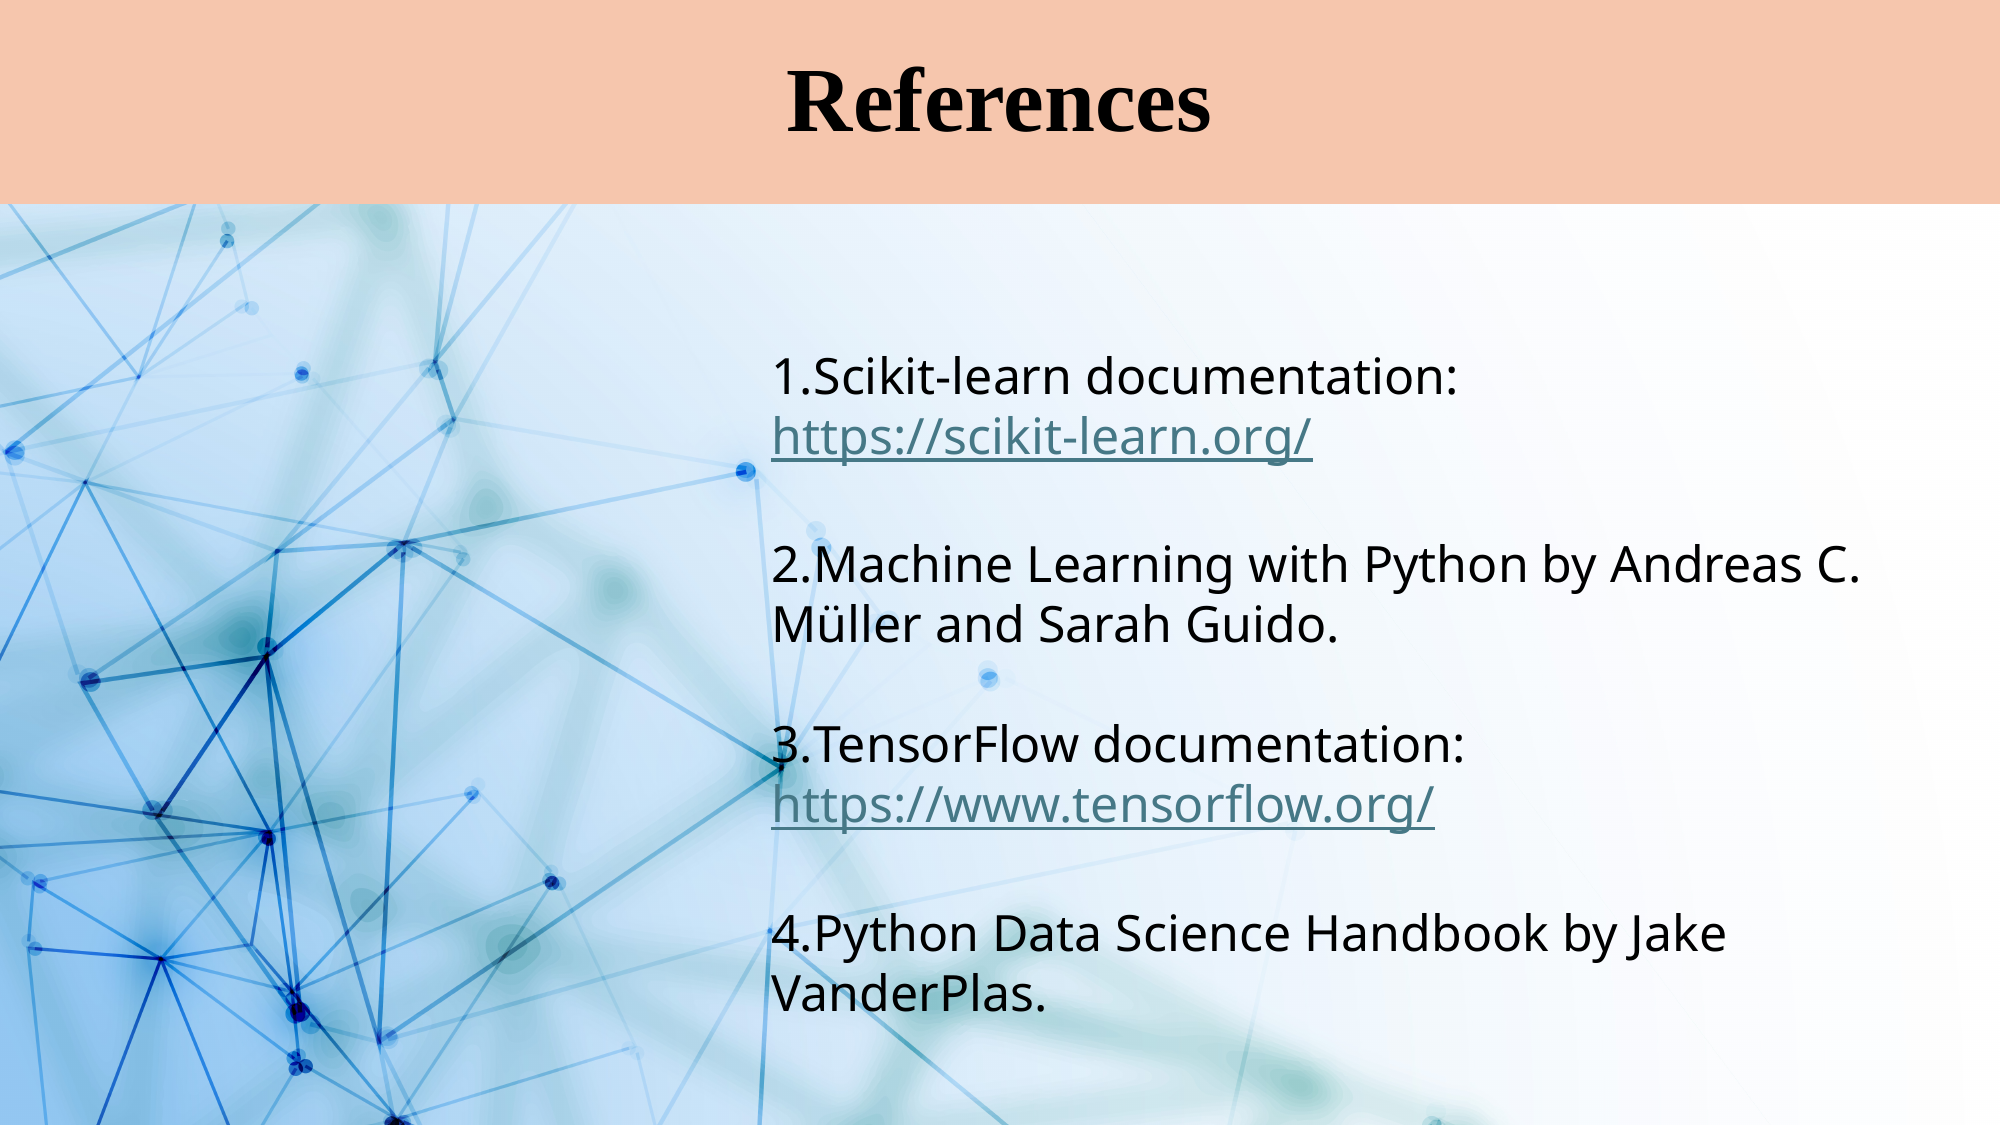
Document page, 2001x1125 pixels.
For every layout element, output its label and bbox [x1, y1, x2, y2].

list [0, 0, 2000, 1125]
